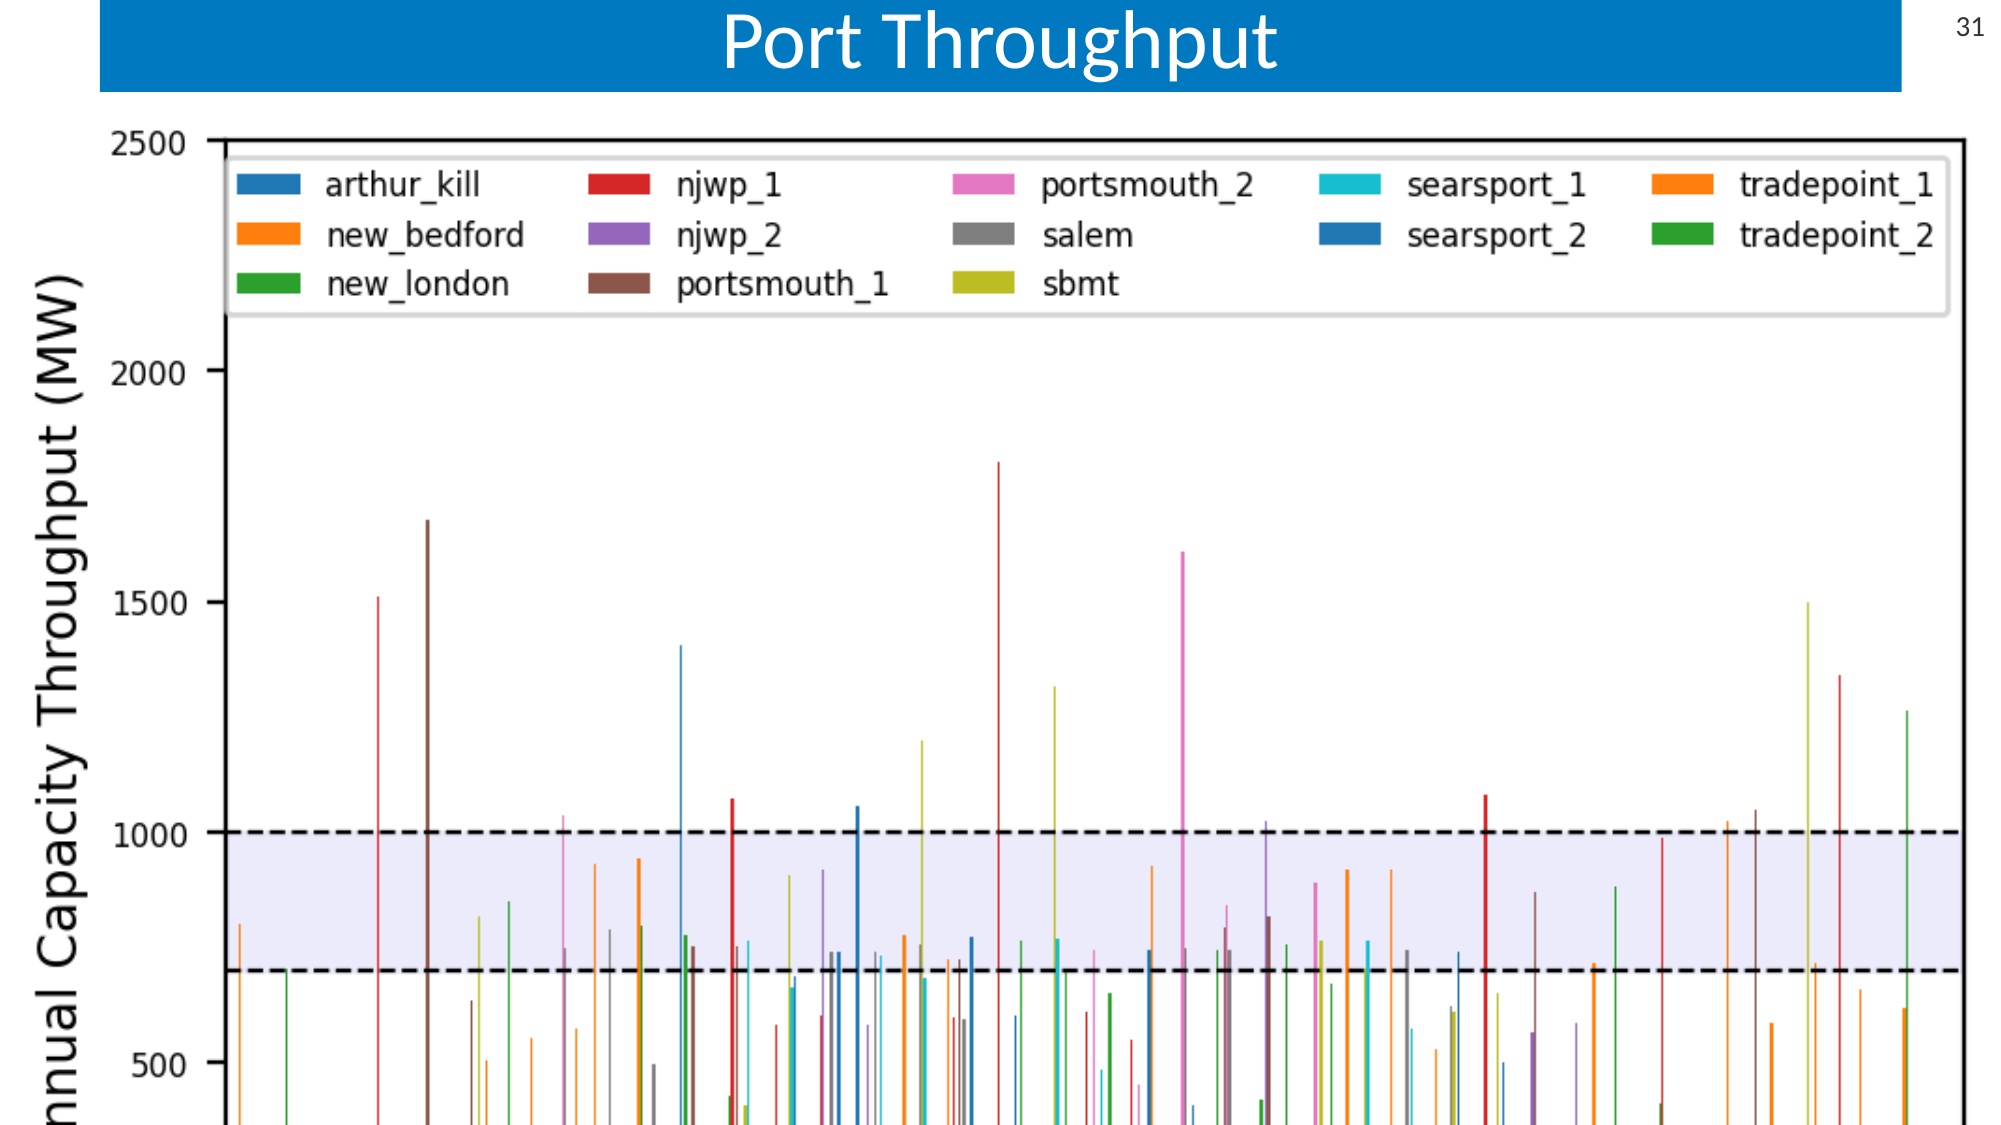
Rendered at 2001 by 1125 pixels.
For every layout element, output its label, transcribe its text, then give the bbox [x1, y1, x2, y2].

picture [0, 92, 2000, 1125]
title Port Throughput [99, 0, 1902, 91]
